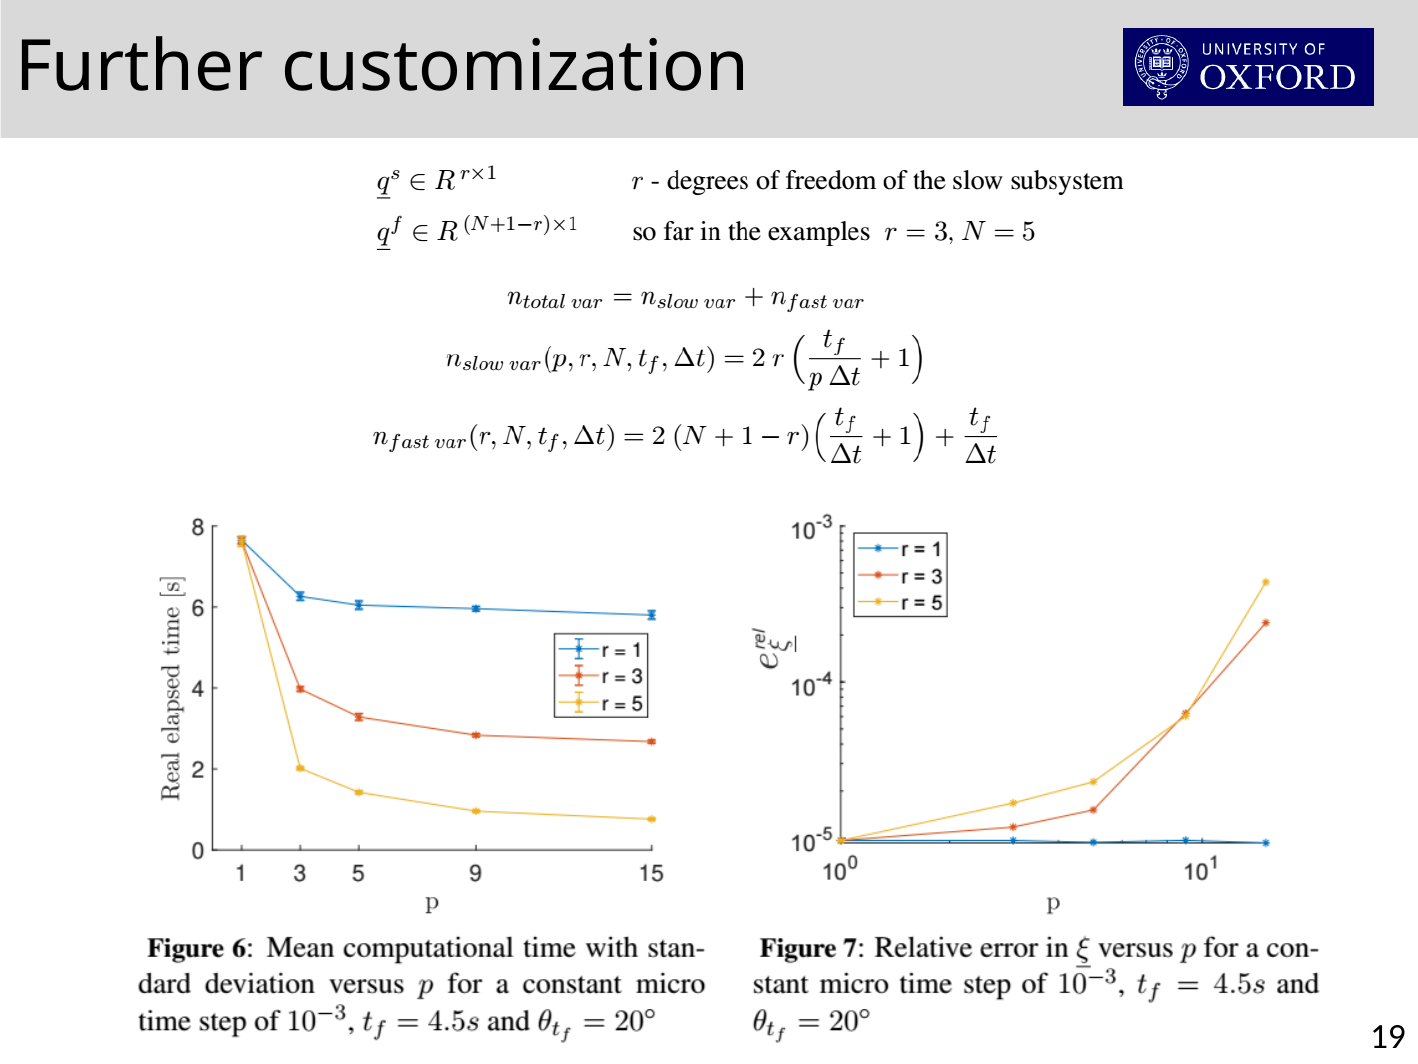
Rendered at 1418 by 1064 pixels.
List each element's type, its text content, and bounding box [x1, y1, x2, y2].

text_box 19 [1355, 1005, 1418, 1063]
picture [130, 494, 1337, 1064]
picture [346, 277, 1020, 470]
picture [0, 0, 1418, 139]
picture [367, 161, 1125, 257]
